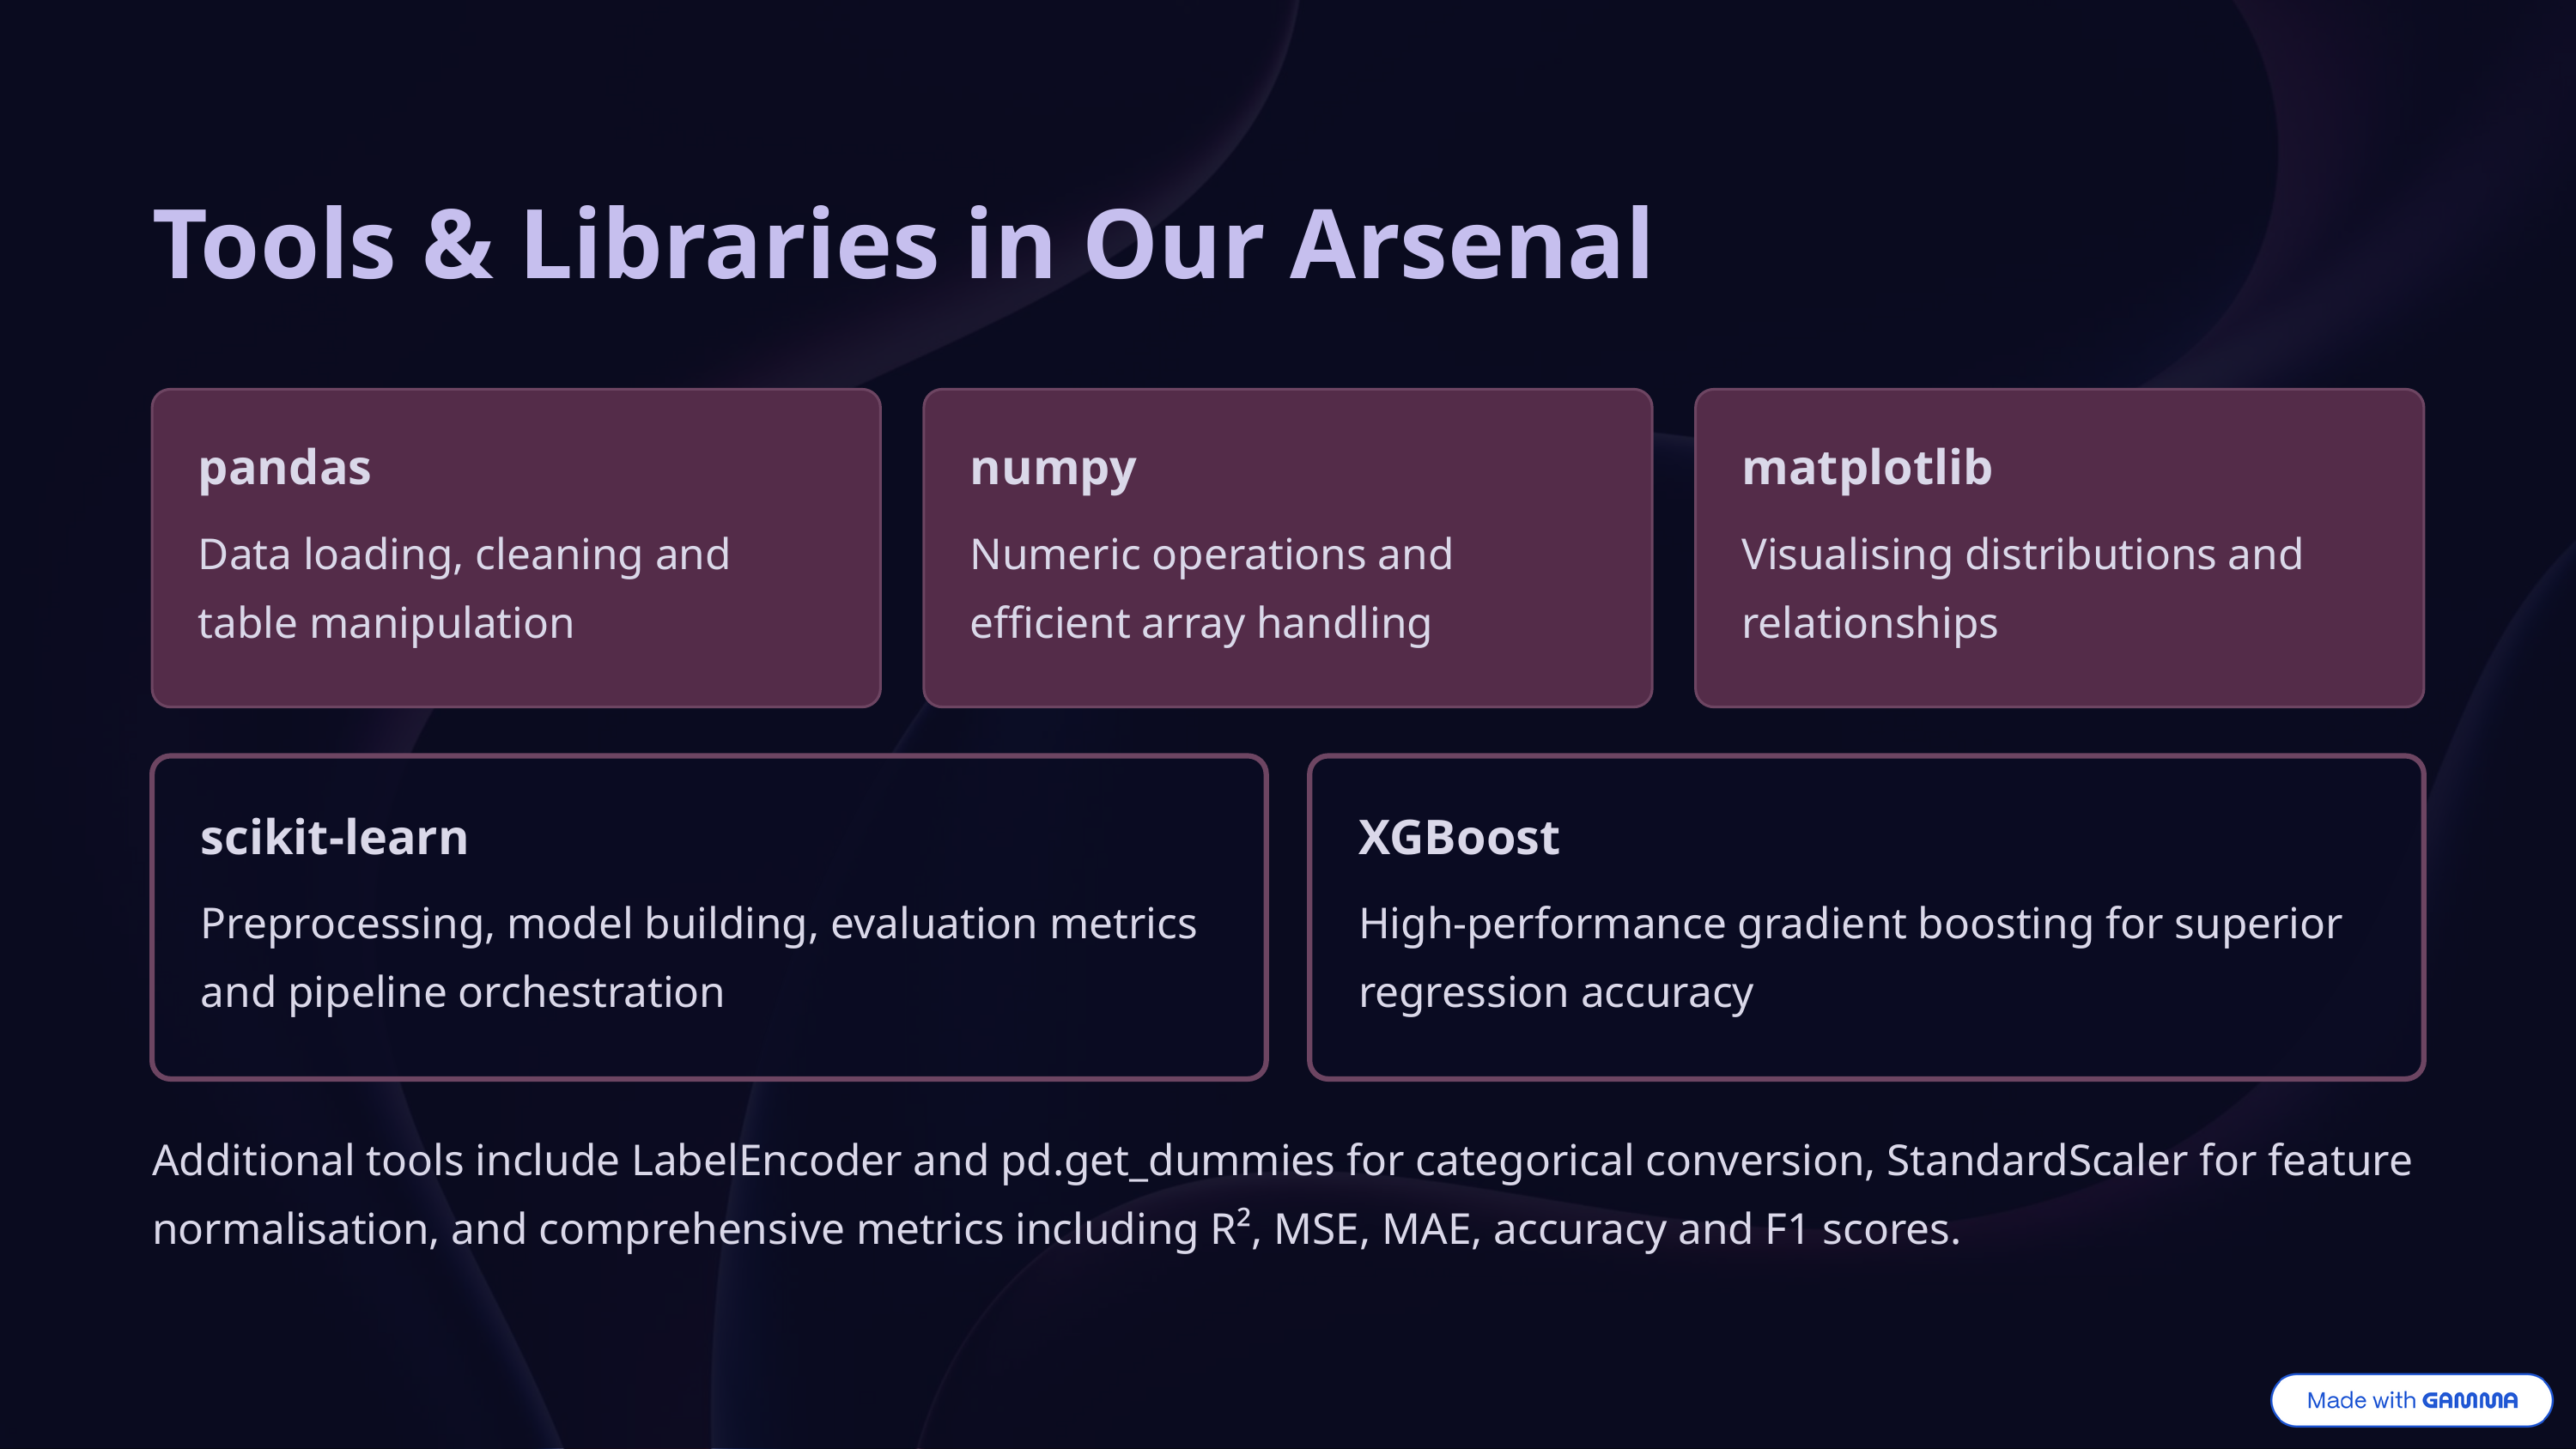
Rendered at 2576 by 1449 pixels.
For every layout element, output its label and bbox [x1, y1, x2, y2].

text_box [922, 387, 1654, 709]
text_box [2260, 1363, 2565, 1437]
text_box [1306, 753, 2427, 1082]
text_box [150, 387, 883, 709]
text_box [149, 753, 1270, 1082]
text_box [1693, 387, 2426, 709]
text_box [0, 0, 2576, 1449]
